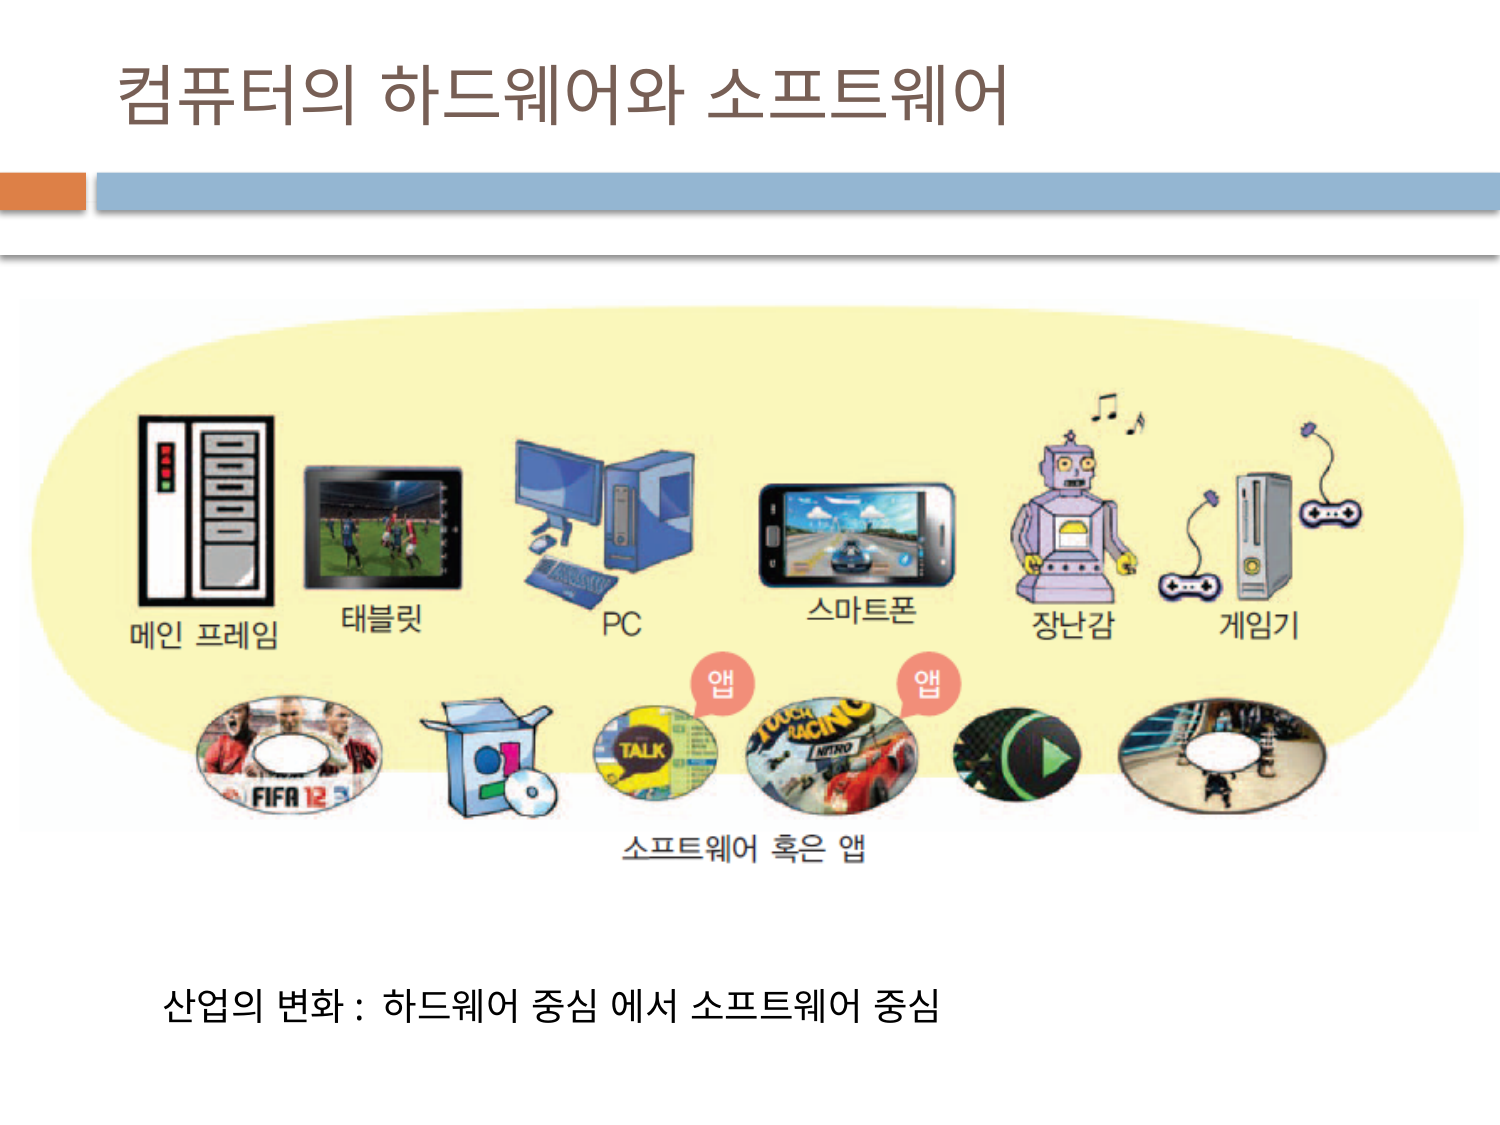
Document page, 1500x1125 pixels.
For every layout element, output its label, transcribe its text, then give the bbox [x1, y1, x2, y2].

slide_number [0, 170, 87, 211]
picture [17, 298, 1480, 872]
title 컴퓨터의 하드웨어와 소프트웨어 [100, 37, 1438, 149]
text_box 산업의 변화: 하드웨어 중심 에서 소프트웨어 중심 [147, 975, 1022, 1036]
